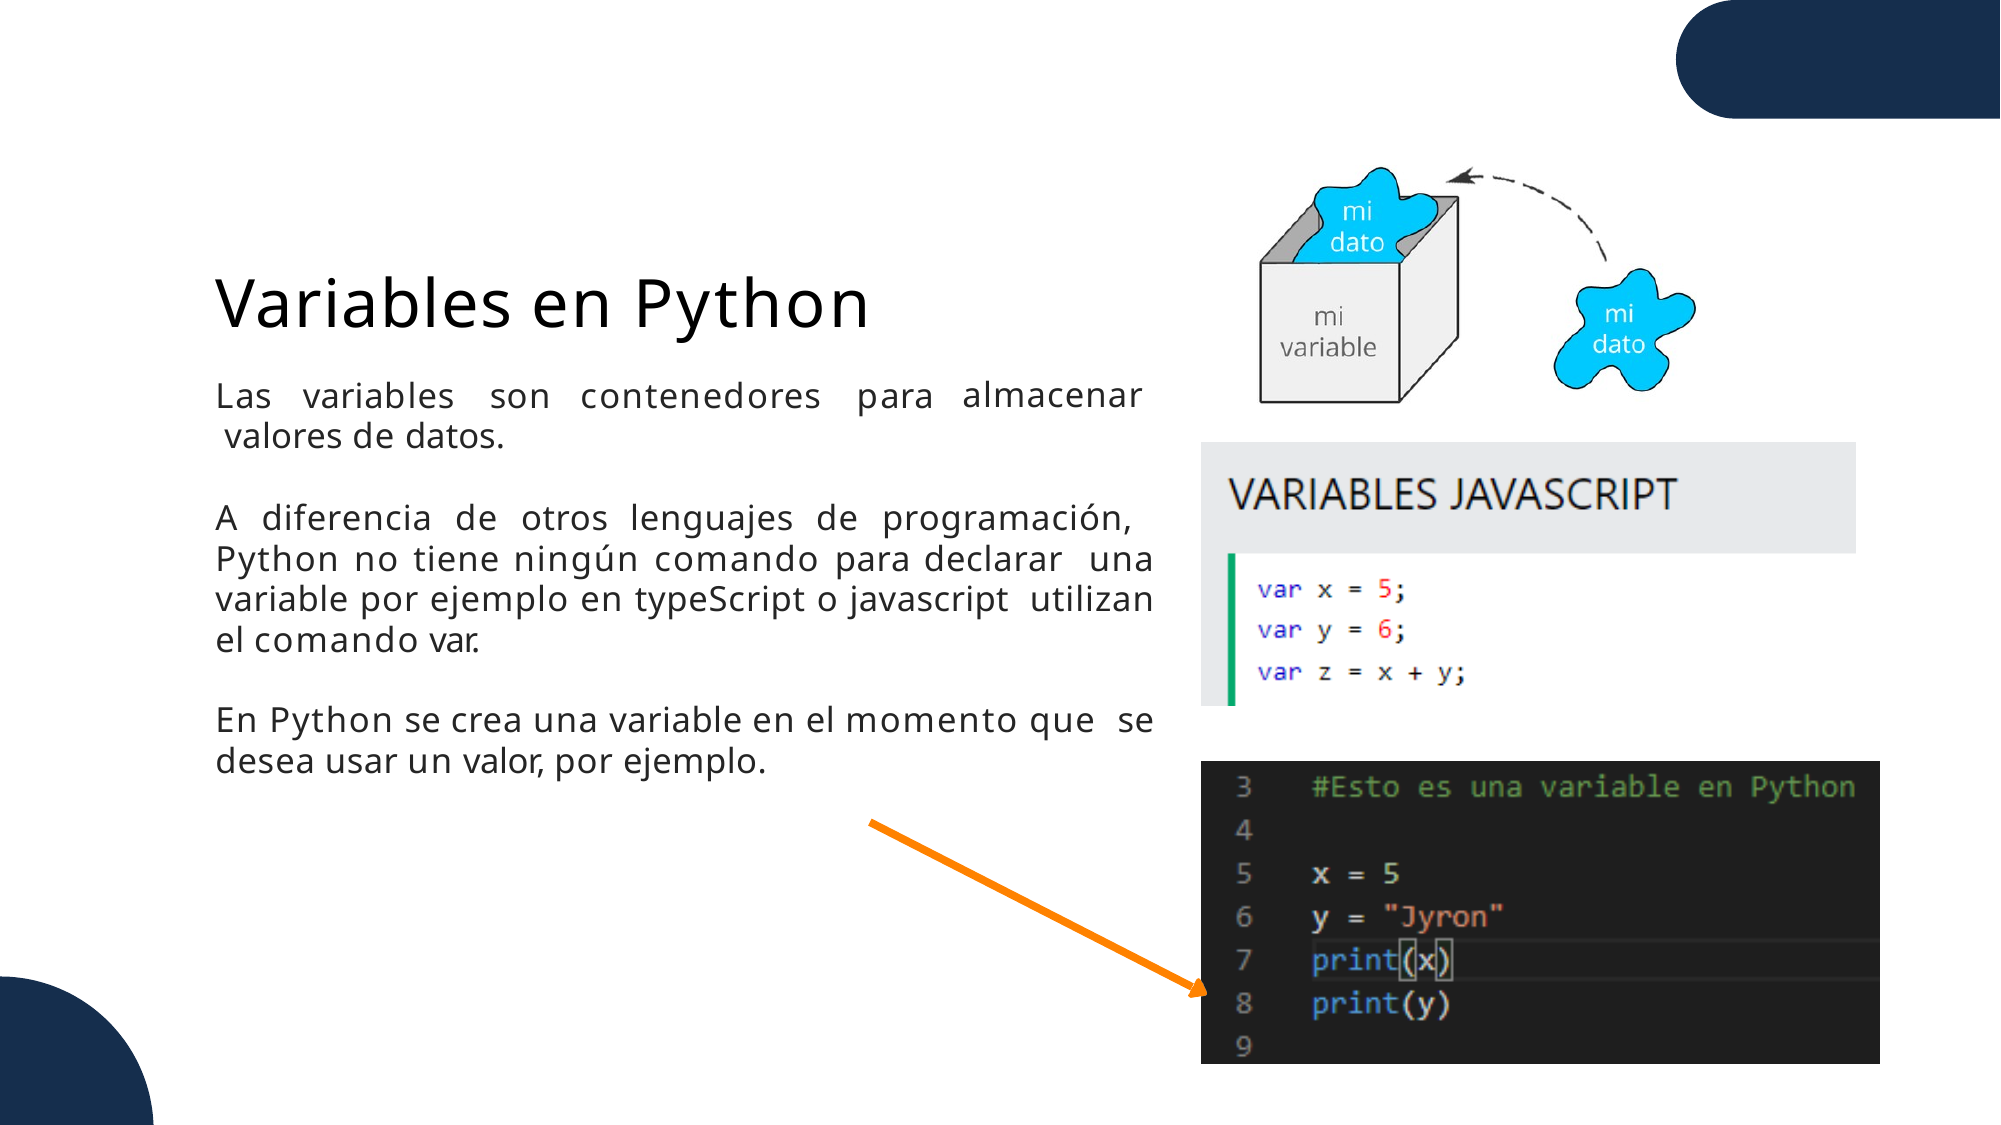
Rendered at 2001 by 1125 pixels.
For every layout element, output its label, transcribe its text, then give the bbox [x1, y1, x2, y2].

text_box [1675, 0, 2000, 119]
picture [1201, 442, 1856, 706]
text_box [0, 976, 154, 1125]
text_box almacenar [961, 371, 1156, 415]
picture [1257, 165, 1697, 405]
text_box A diferencia de otros lenguajes de programación, Python no tiene ningún comando para declarar una variable por ejemplo en typeScript o javascript utilizan el comando var. En Python se crea una variable en el momento que se desea usar un valor, por ejemplo. [214, 492, 1156, 781]
text_box Las variables son contenedores para valores de datos. [214, 371, 938, 456]
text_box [867, 761, 1880, 1064]
title Variables en Python [214, 204, 915, 395]
